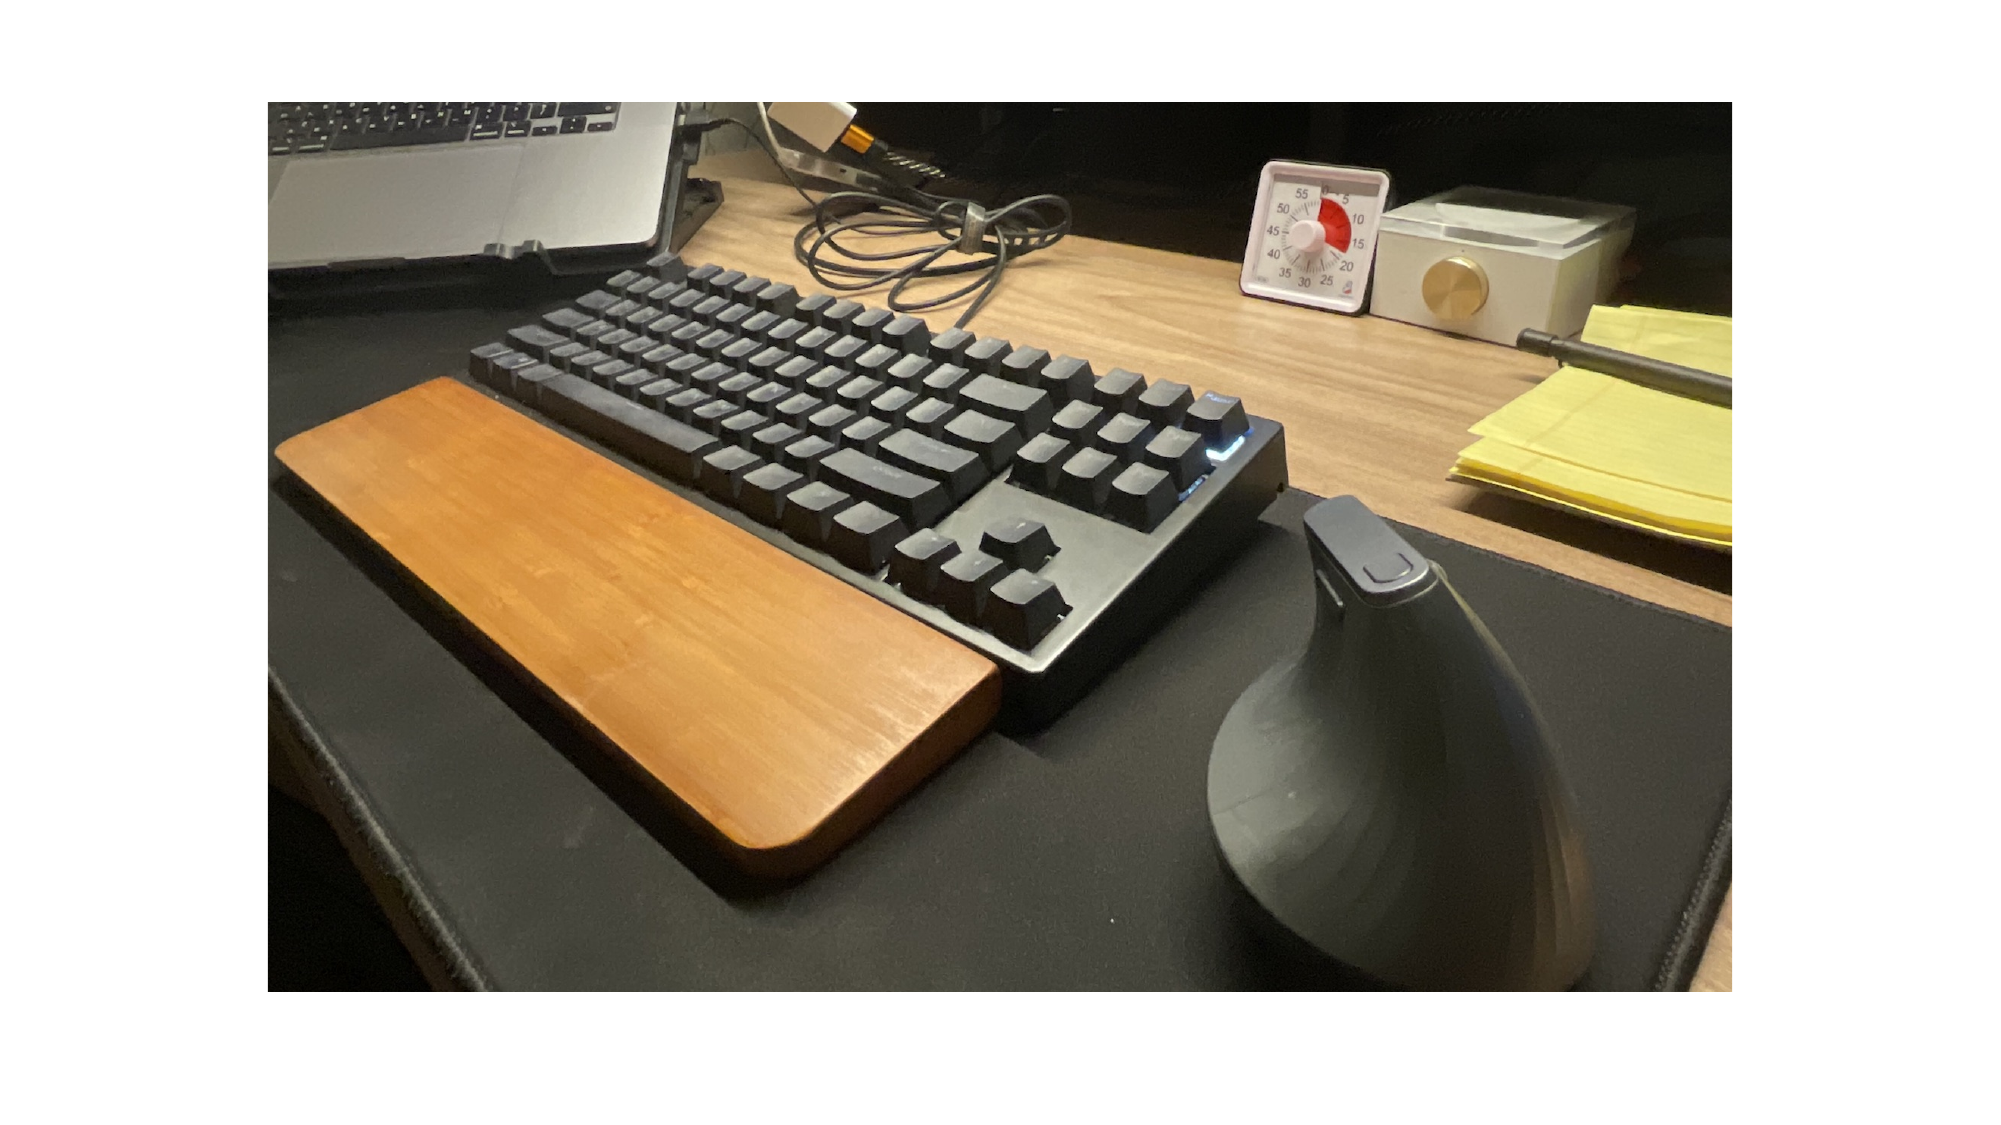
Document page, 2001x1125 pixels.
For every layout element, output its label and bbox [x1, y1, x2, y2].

picture [267, 102, 1733, 992]
